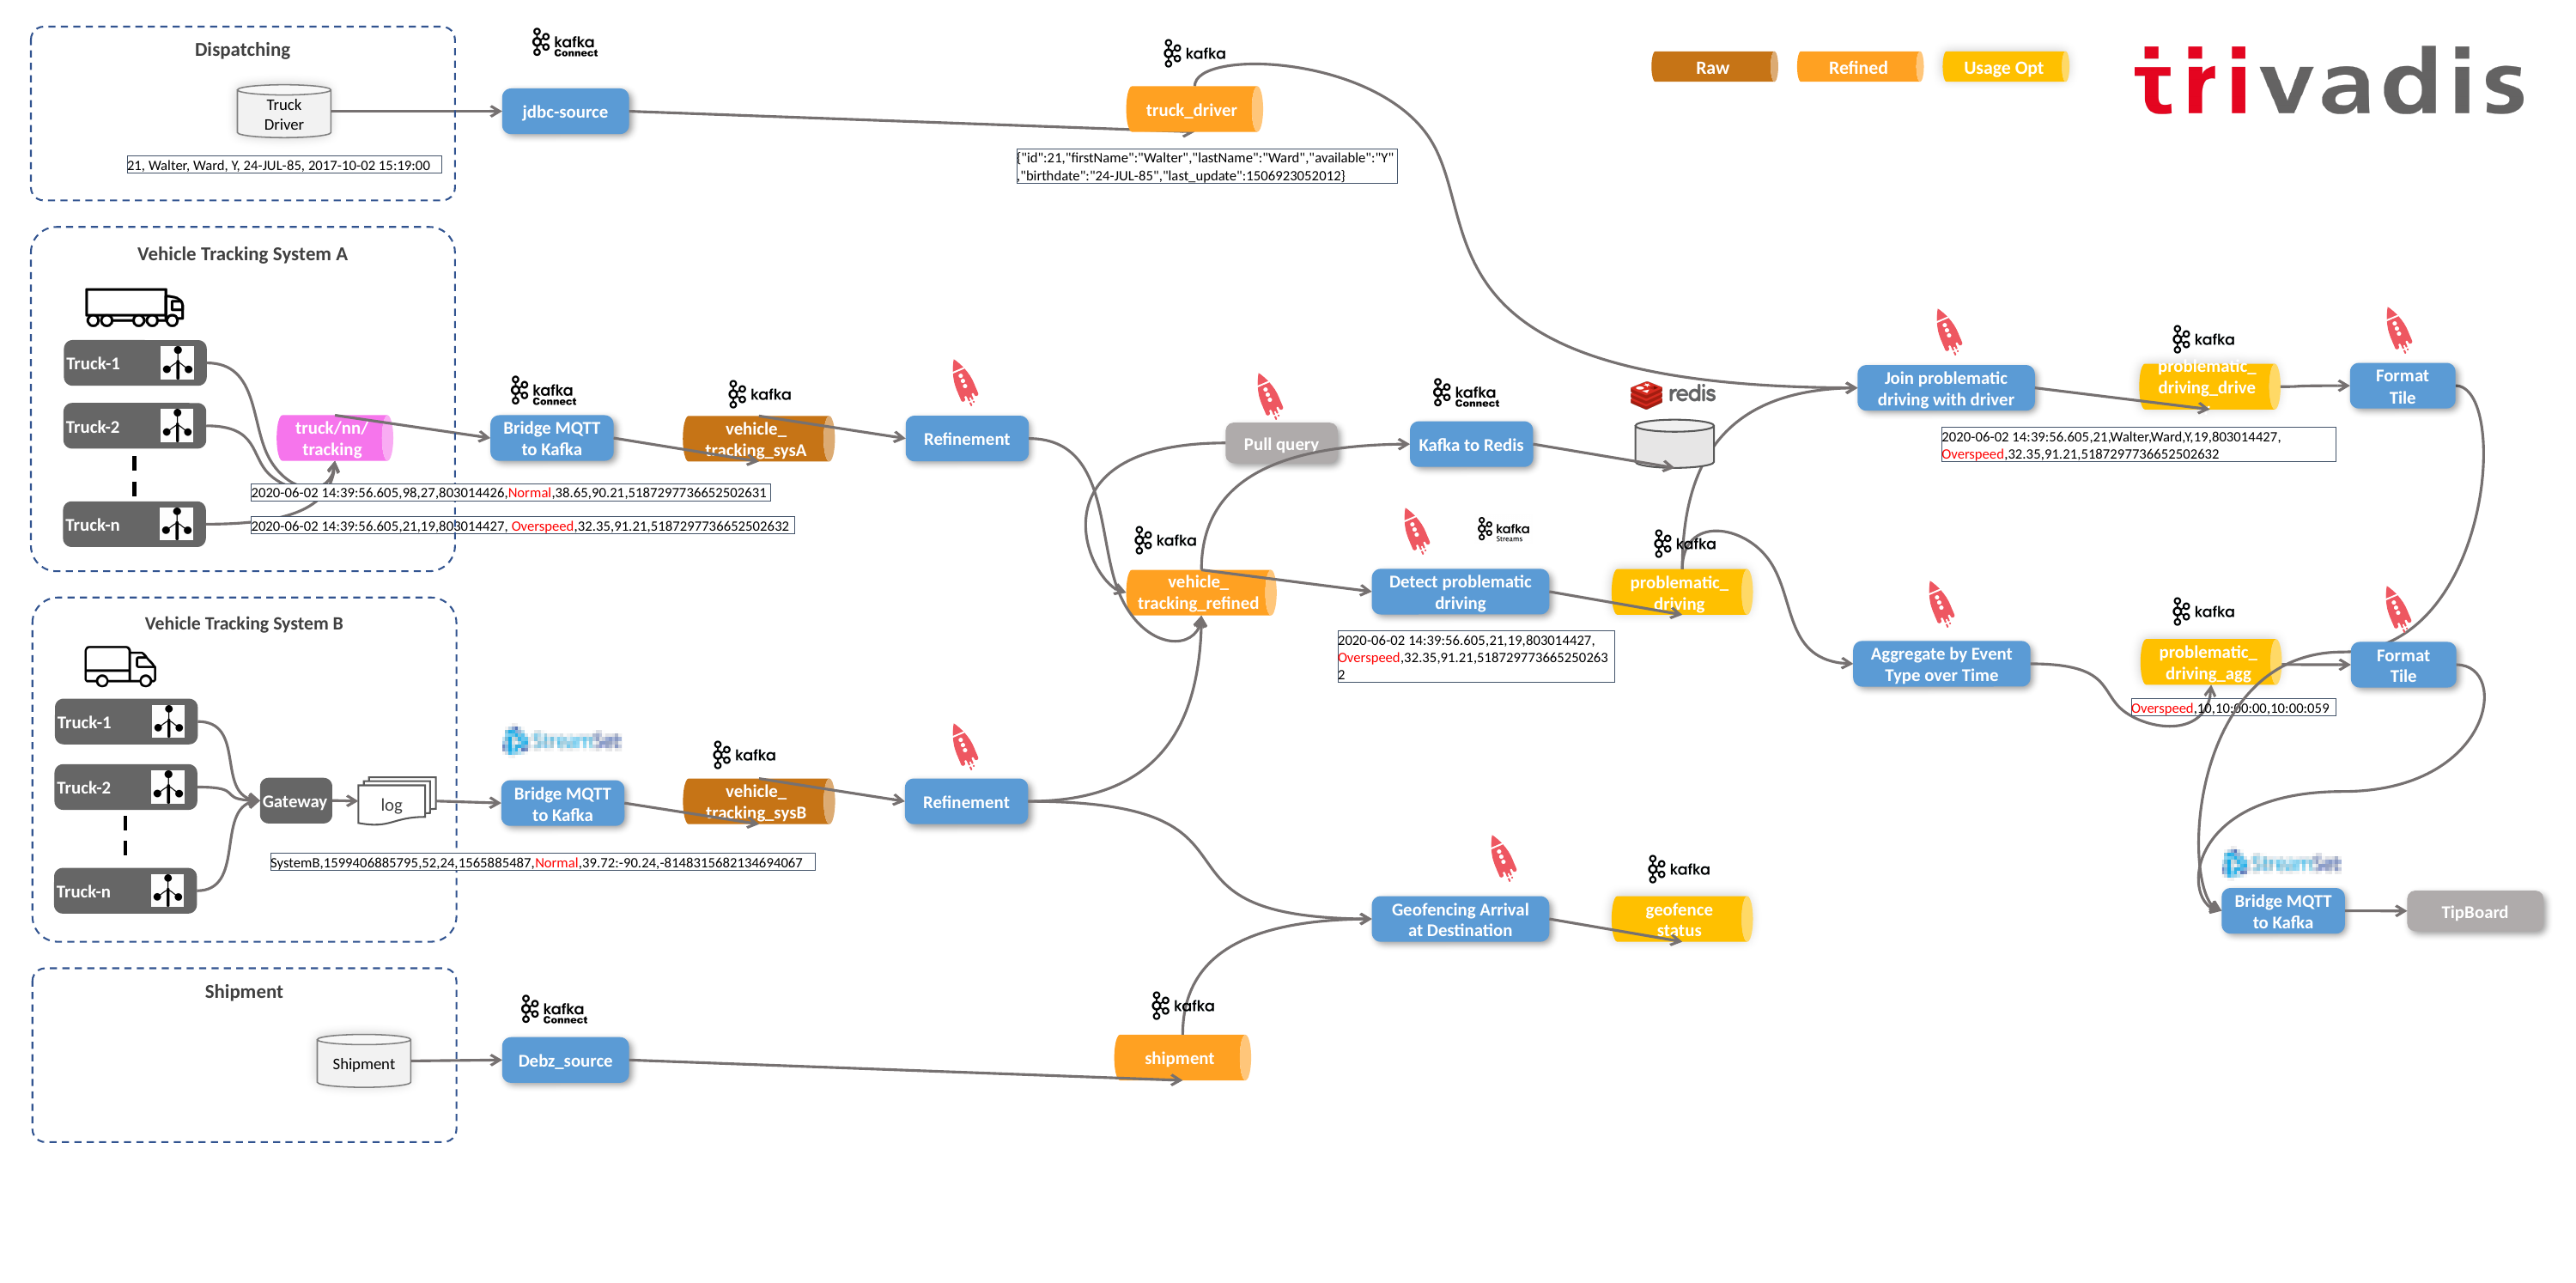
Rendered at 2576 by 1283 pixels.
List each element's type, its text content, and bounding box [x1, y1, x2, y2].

text_box geofence status [1610, 895, 1754, 943]
text_box Debz_source [501, 1036, 630, 1084]
picture [151, 874, 184, 907]
text_box Format Tile [2348, 362, 2457, 404]
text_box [824, 779, 834, 788]
text_box Shipment [31, 967, 458, 1143]
picture [1243, 369, 1297, 423]
picture [2168, 320, 2239, 358]
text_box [197, 721, 260, 801]
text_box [1753, 592, 1854, 665]
text_box Kafka to Redis [1265, 580, 1276, 615]
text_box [197, 800, 260, 891]
picture [1477, 831, 1531, 885]
text_box Vehicle Tracking System B [31, 596, 458, 943]
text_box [2030, 661, 2141, 665]
picture [2135, 46, 2524, 114]
text_box 2020-06-02 14:39:56.605,21,Walter,Ward,Y,19,803014427, Overspeed,32.35,91.21,5187297736652502632 [1941, 427, 2221, 462]
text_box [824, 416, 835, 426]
text_box {"id":21,"firstName":"Walter","lastName":"Ward","available":"Y","birthdate":"24-JUL-85","last_update":1506923052012} [1017, 149, 1262, 184]
picture [1130, 521, 1200, 559]
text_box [1262, 108, 1858, 388]
text_box Truck-1 [2270, 366, 2279, 386]
text_box TipBoard [2406, 890, 2545, 933]
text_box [1753, 387, 1858, 593]
picture [1147, 987, 1218, 1025]
text_box Pull query [1743, 571, 1752, 613]
text_box vehicle_ tracking_refined [1637, 421, 1712, 430]
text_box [1252, 86, 1264, 131]
picture [2372, 303, 2427, 357]
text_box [205, 438, 277, 525]
text_box Pull query [1224, 422, 1339, 465]
text_box Detect problematic driving [1370, 568, 1551, 616]
text_box Geofencing Arrival at Destination [1372, 895, 1551, 943]
picture [1643, 850, 1714, 888]
text_box Aggregate by Event Type over Time [1852, 640, 2032, 688]
picture [939, 720, 993, 774]
text_box vehicle_ tracking_sysA [683, 416, 835, 462]
picture [2168, 593, 2221, 630]
text_box Dispatching [29, 25, 456, 202]
picture [939, 356, 993, 410]
text_box jdbc-source [501, 87, 630, 136]
picture [724, 375, 795, 413]
text_box Bridge MQTT to Kafka [500, 779, 626, 827]
picture [160, 508, 193, 541]
text_box problematic_ driving_agg [2139, 638, 2221, 686]
text_box Refinement [903, 777, 1028, 825]
picture [1474, 514, 1533, 544]
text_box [629, 1057, 1115, 1061]
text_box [1276, 444, 1411, 593]
text_box Kafka to Redis [1409, 420, 1534, 468]
text_box SystemB,1599406885795,52,24,1565885487,Normal,39.72:-90.24,-8148315682134694067 [270, 853, 816, 871]
text_box 2020-06-02 14:39:56.605,98,27,803014426,Normal,38.65,90.21,5187297736652502631 [277, 483, 771, 502]
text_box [206, 362, 277, 439]
text_box [1634, 418, 1716, 469]
text_box Truck-2 [1771, 52, 1778, 82]
picture [1649, 525, 1720, 562]
text_box Usage Opt [1941, 50, 2071, 83]
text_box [1028, 593, 1127, 801]
text_box shipment [1114, 1034, 1252, 1081]
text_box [1029, 438, 1127, 593]
picture [708, 736, 780, 774]
text_box Refined [1796, 51, 1924, 82]
text_box Bridge MQTT to Kafka [489, 414, 615, 462]
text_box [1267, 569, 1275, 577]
text_box 2020-06-02 14:39:56.605,21,19,803014427, Overspeed,32.35,91.21,5187297736652502632 [1338, 630, 1615, 683]
text_box vehicle_ tracking_sysB [683, 778, 835, 824]
text_box Join problematic driving with driver [1858, 364, 2036, 412]
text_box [1239, 1036, 1251, 1080]
picture [1922, 305, 1977, 359]
text_box Bridge MQTT to Kafka [2221, 911, 2346, 935]
picture [509, 374, 580, 407]
picture [1159, 34, 1230, 72]
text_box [1916, 52, 1924, 82]
text_box Vehicle Tracking System A [29, 226, 456, 573]
picture [1411, 504, 1444, 559]
picture [1915, 577, 1969, 631]
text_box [1251, 919, 1372, 1058]
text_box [629, 108, 1127, 112]
picture [1431, 377, 1503, 409]
picture [1630, 380, 1716, 410]
text_box truck_driver [1126, 86, 1264, 132]
text_box problematic_ driving_driver [2138, 362, 2281, 410]
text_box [1201, 442, 1226, 570]
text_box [2221, 665, 2457, 911]
text_box Truck-n [2063, 53, 2069, 80]
picture [2372, 582, 2426, 636]
picture [530, 27, 601, 58]
picture [80, 626, 185, 738]
text_box problematic_ driving [1610, 568, 1753, 616]
picture [501, 713, 623, 763]
text_box Overspeed,10,10:00:00,10:00:059 [2131, 698, 2221, 716]
text_box vehicle_ tracking_refined [1127, 569, 1277, 616]
text_box Raw [1651, 51, 1778, 82]
picture [82, 256, 194, 380]
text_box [2221, 386, 2456, 665]
picture [161, 409, 193, 442]
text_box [435, 800, 501, 804]
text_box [823, 791, 835, 824]
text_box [1743, 898, 1752, 940]
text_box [1028, 801, 1372, 920]
text_box Refinement [904, 415, 1030, 463]
picture [151, 770, 185, 804]
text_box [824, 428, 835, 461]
text_box 2020-06-02 14:39:56.605,21,19,803014427, Overspeed,32.35,91.21,5187297736652502632 [455, 516, 795, 534]
picture [519, 993, 591, 1025]
